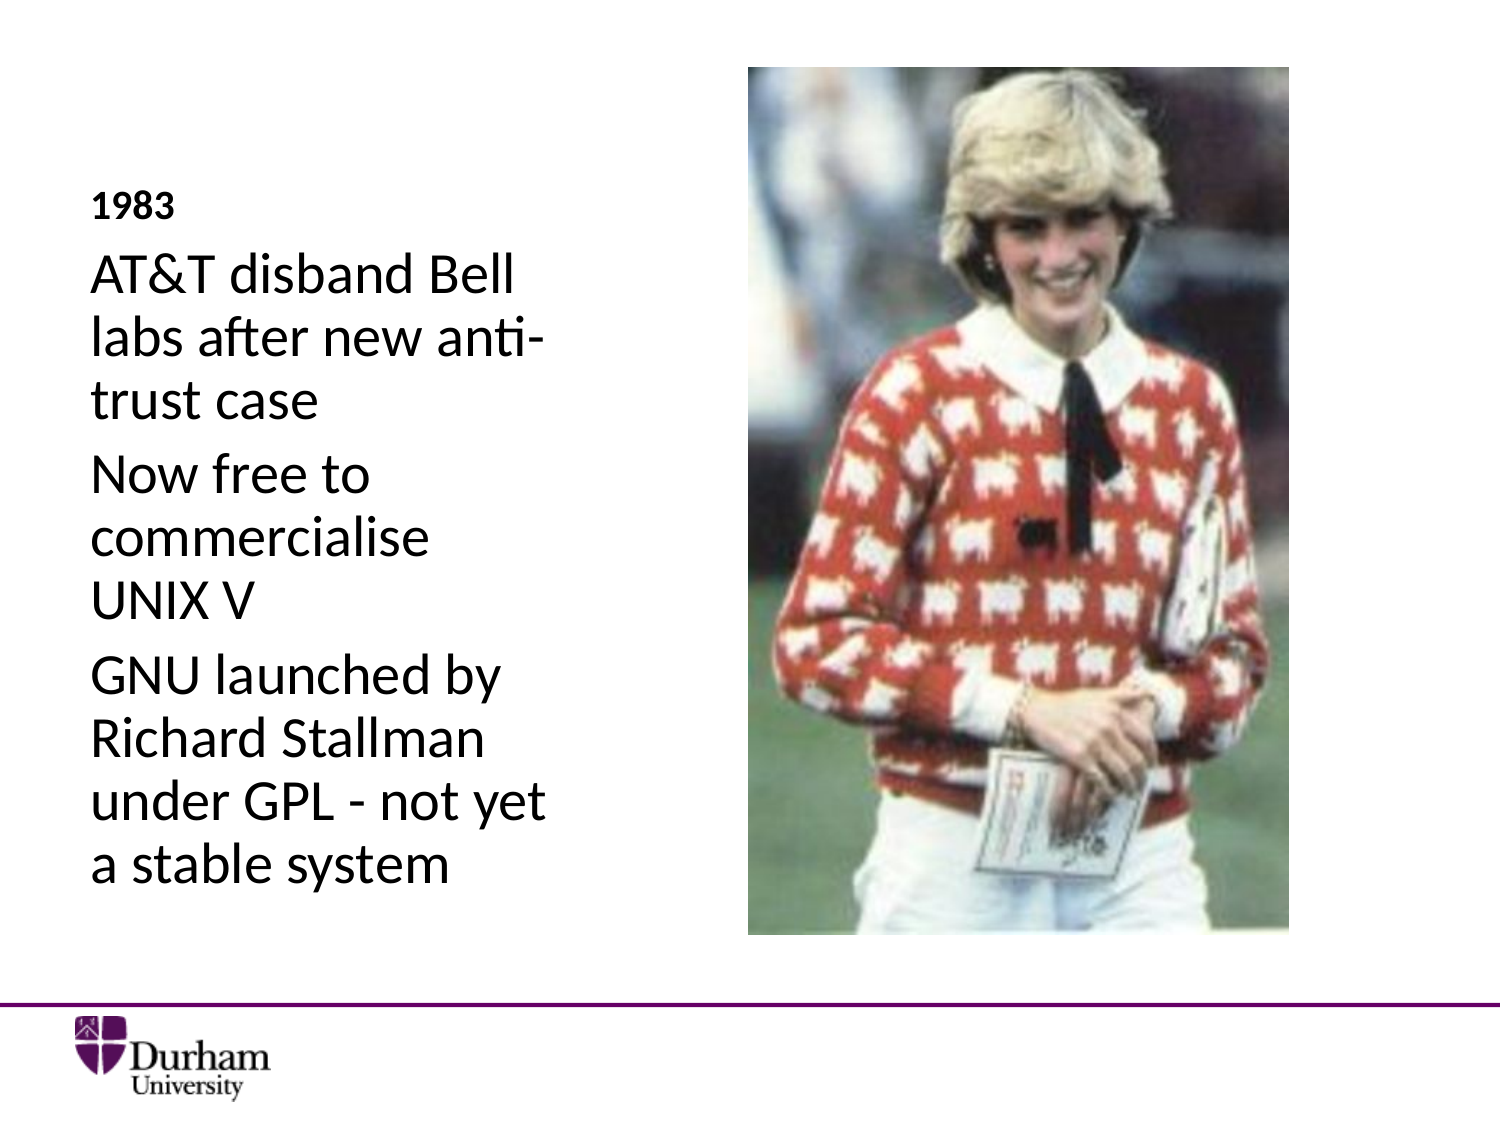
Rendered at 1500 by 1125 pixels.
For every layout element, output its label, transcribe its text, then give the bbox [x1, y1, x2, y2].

list AT&T disband Bell labs after new anti-trust case Now free to commercialise UNIX V GNU launched by Richard Stallman under GPL - not yet a stable system [74, 235, 569, 1006]
picture [747, 67, 1289, 935]
picture [75, 1016, 271, 1102]
title 1983 [74, 44, 569, 235]
